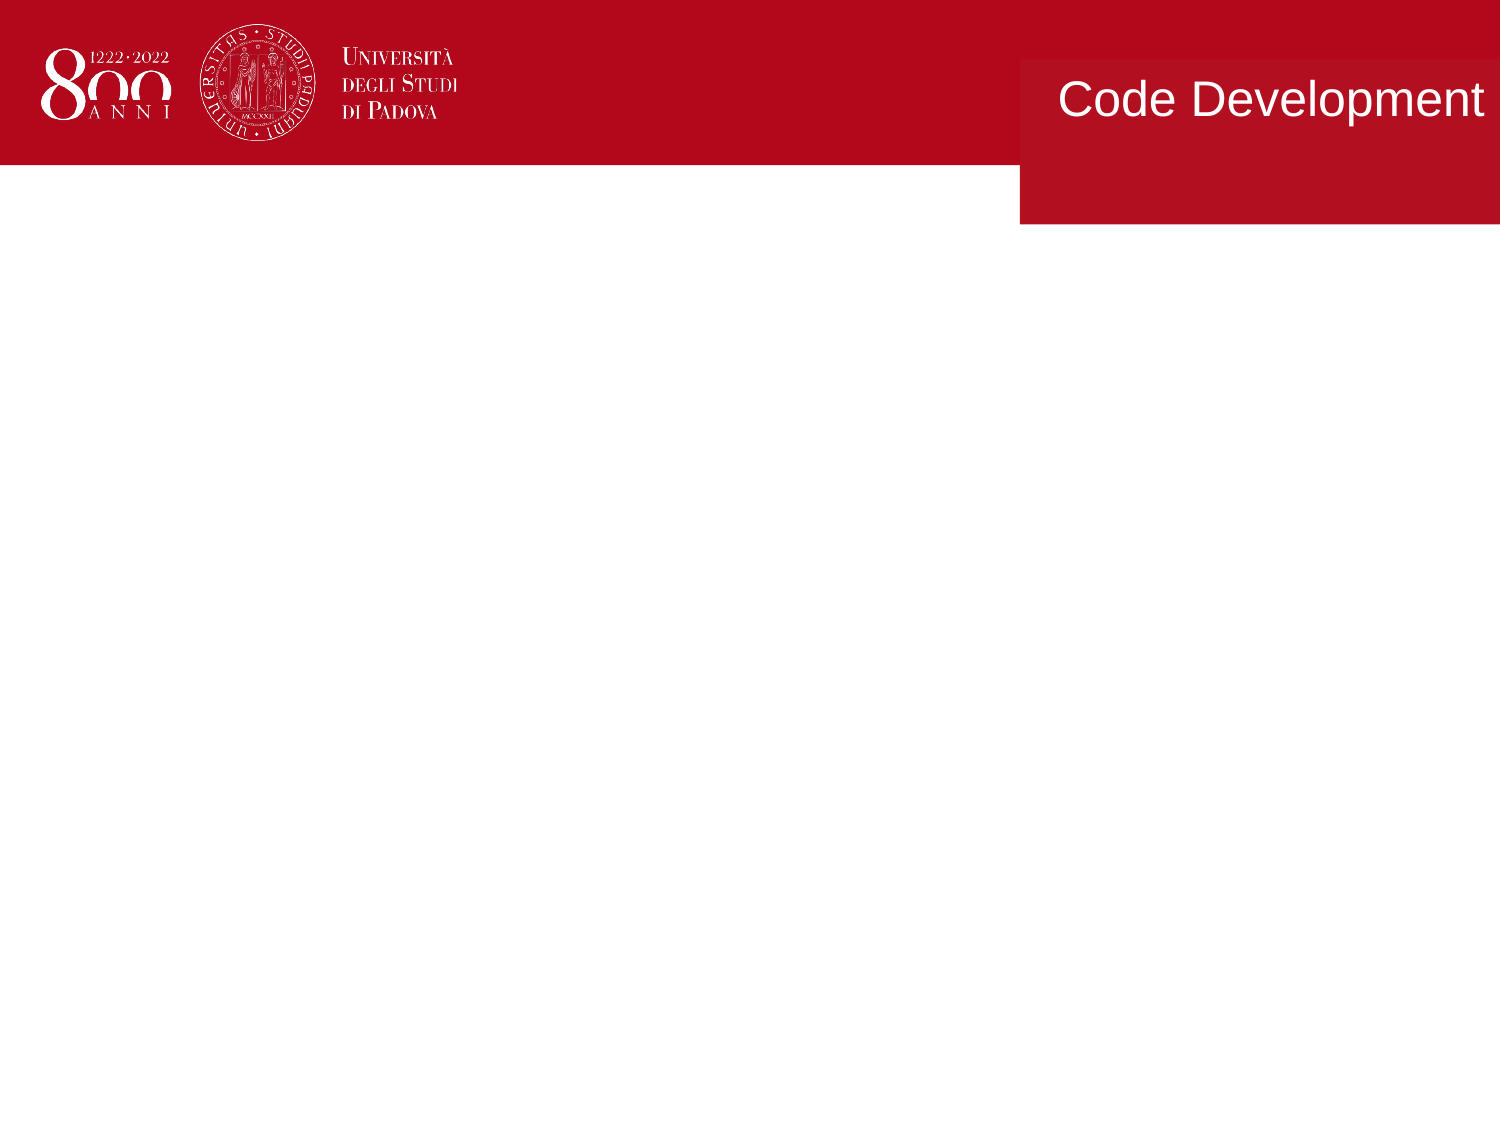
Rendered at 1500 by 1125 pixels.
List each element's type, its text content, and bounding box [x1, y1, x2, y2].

text_box Code Development [1019, 59, 1500, 225]
